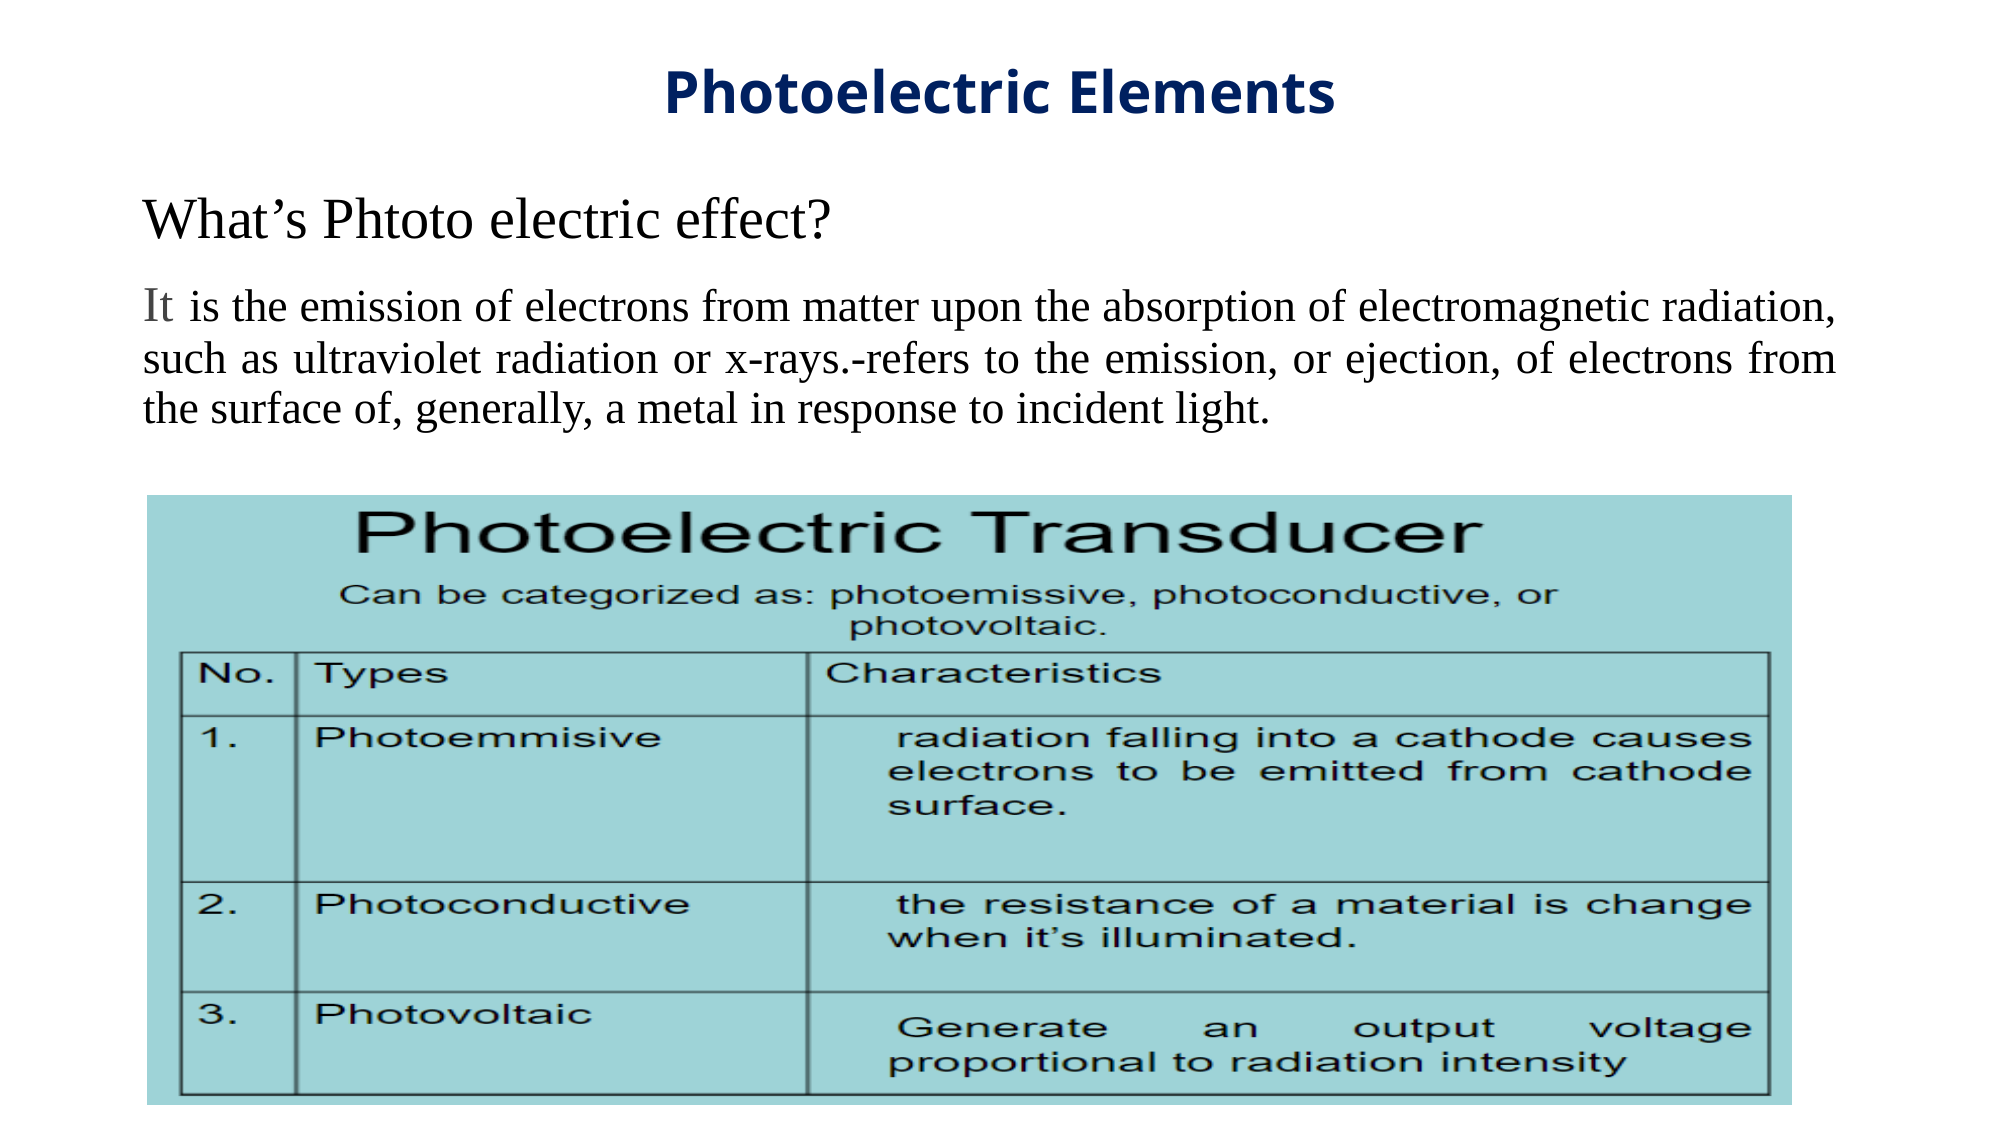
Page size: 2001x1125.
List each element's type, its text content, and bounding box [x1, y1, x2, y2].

list What’s Phtoto electric effect? It is the emission of electrons from matter upon the absorption of electromagnetic radiation, such as ultraviolet radiation or x-rays.-refers to the emission, or ejection, of electrons from the surface of, generally, a metal in response to incident light. [127, 180, 1853, 1066]
title Photoelectric Elements [137, 59, 1863, 129]
picture [146, 495, 1792, 1105]
